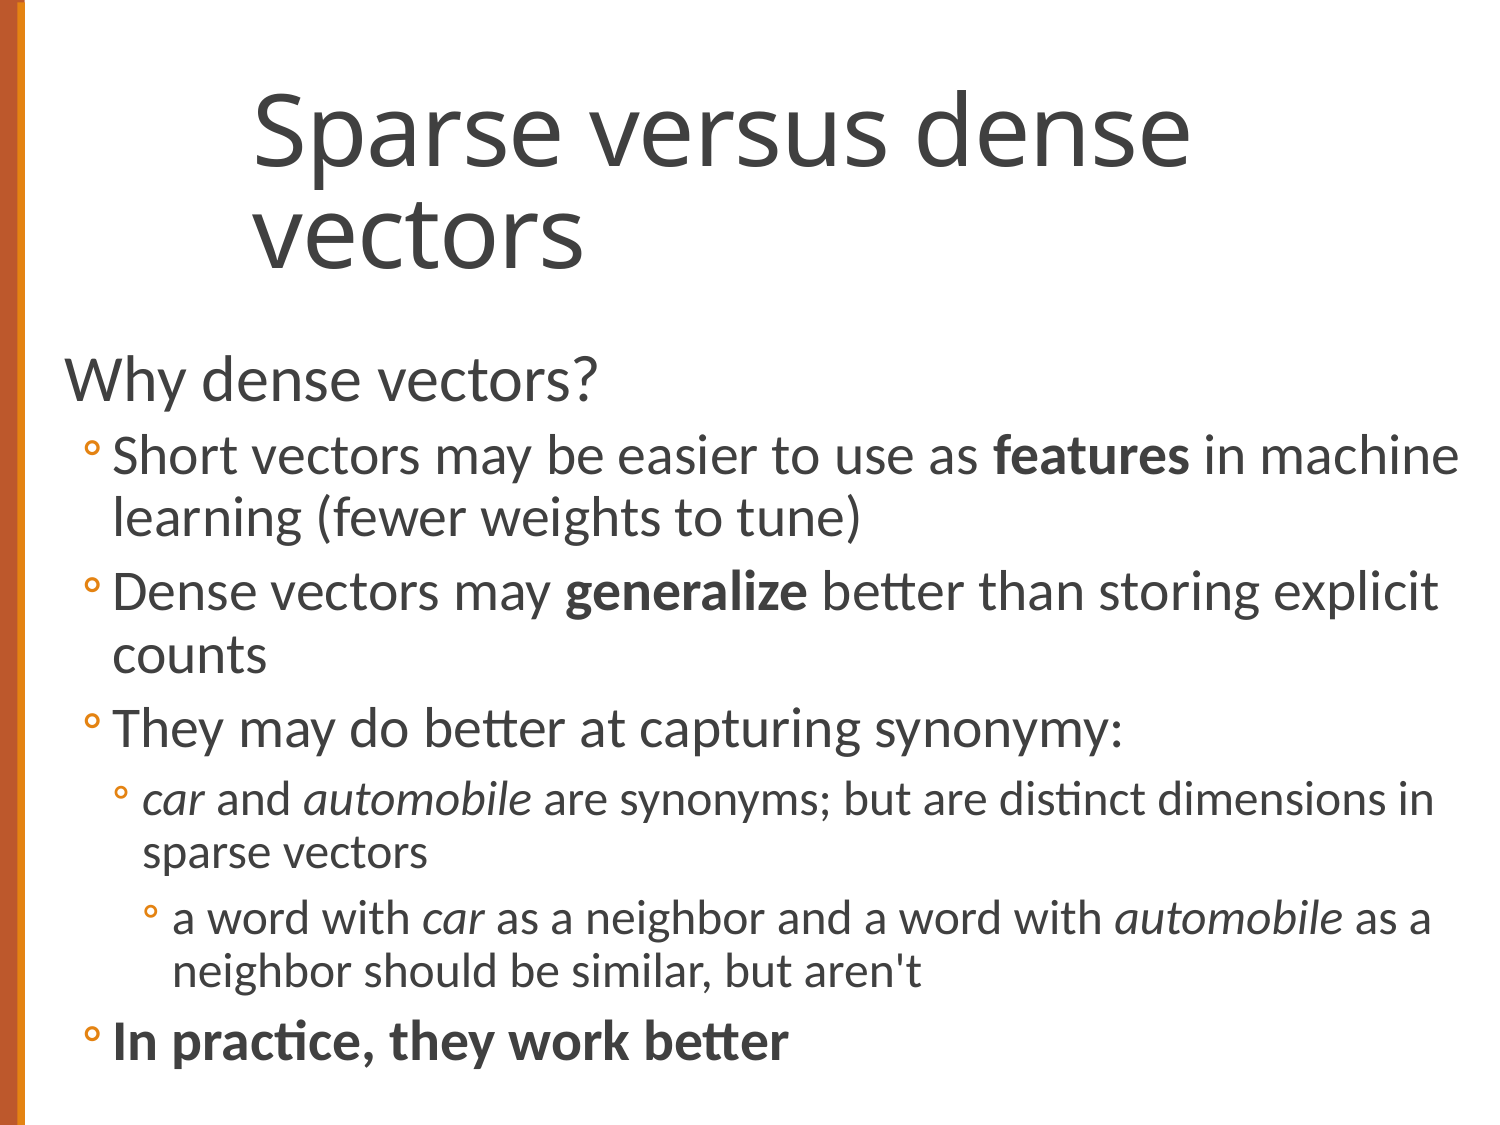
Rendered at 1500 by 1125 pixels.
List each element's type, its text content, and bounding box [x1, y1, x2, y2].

list Why dense vectors? Short vectors may be easier to use as features in machine learning (fewer weights to tune) Dense vectors may generalize better than storing explicit counts They may do better at capturing synonymy: car and automobile are synonyms; but are distinct dimensions in sparse vectors a word with car as a neighbor and a word with automobile as a neighbor should be similar, but aren't In practice, they work better [50, 337, 1500, 1088]
title Sparse versus dense vectors [237, 174, 1463, 297]
slide_number 3 [50, 912, 375, 969]
